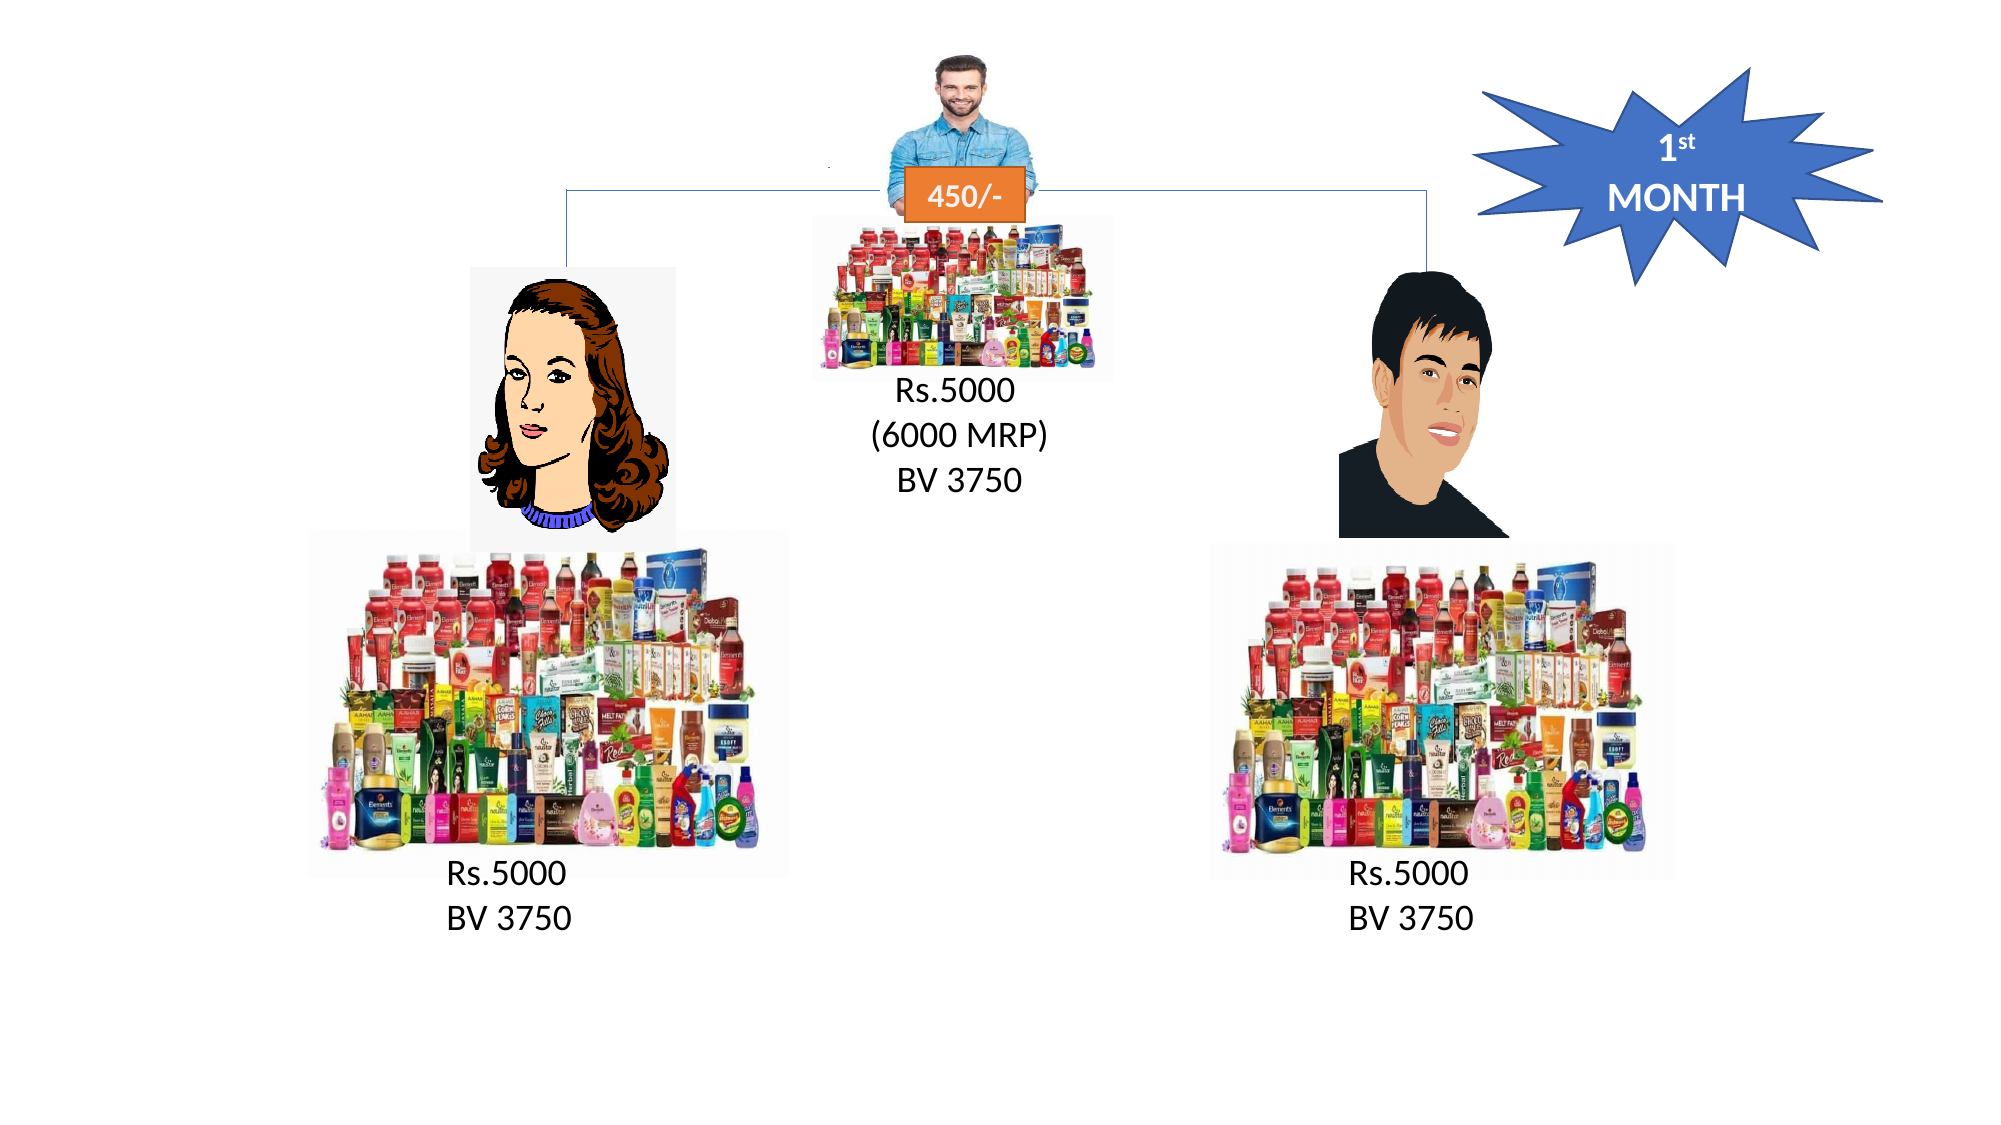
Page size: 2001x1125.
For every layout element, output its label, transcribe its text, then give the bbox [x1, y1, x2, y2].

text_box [811, 215, 1114, 509]
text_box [307, 188, 1676, 1022]
picture [879, 51, 1039, 216]
text_box 1st MONTH [1475, 69, 1883, 266]
